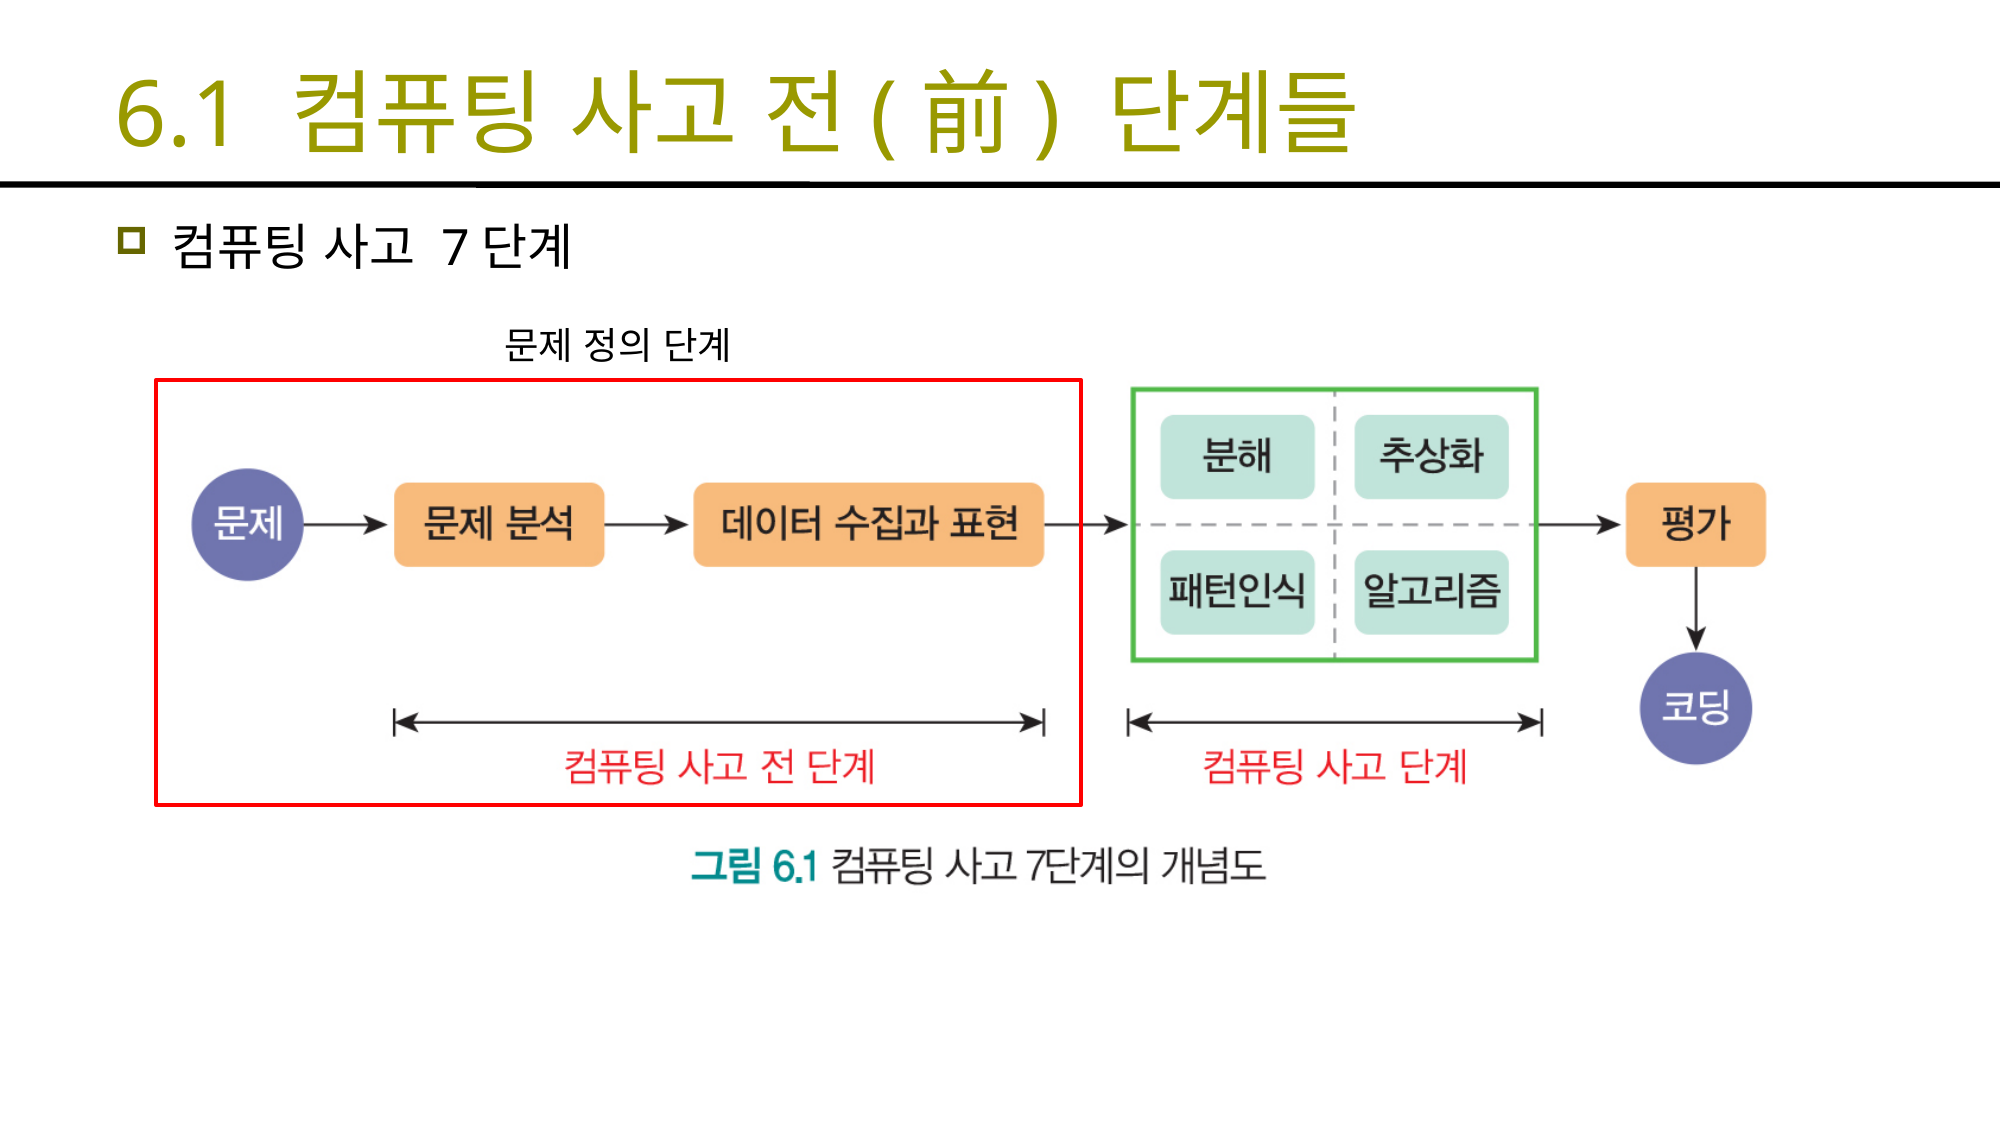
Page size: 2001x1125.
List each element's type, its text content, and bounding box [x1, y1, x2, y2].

list 컴퓨팅 사고 7단계 [99, 208, 1900, 1006]
picture [139, 314, 1839, 934]
title 6.1 컴퓨팅 사고 전(前) 단계들 [99, 45, 1900, 173]
